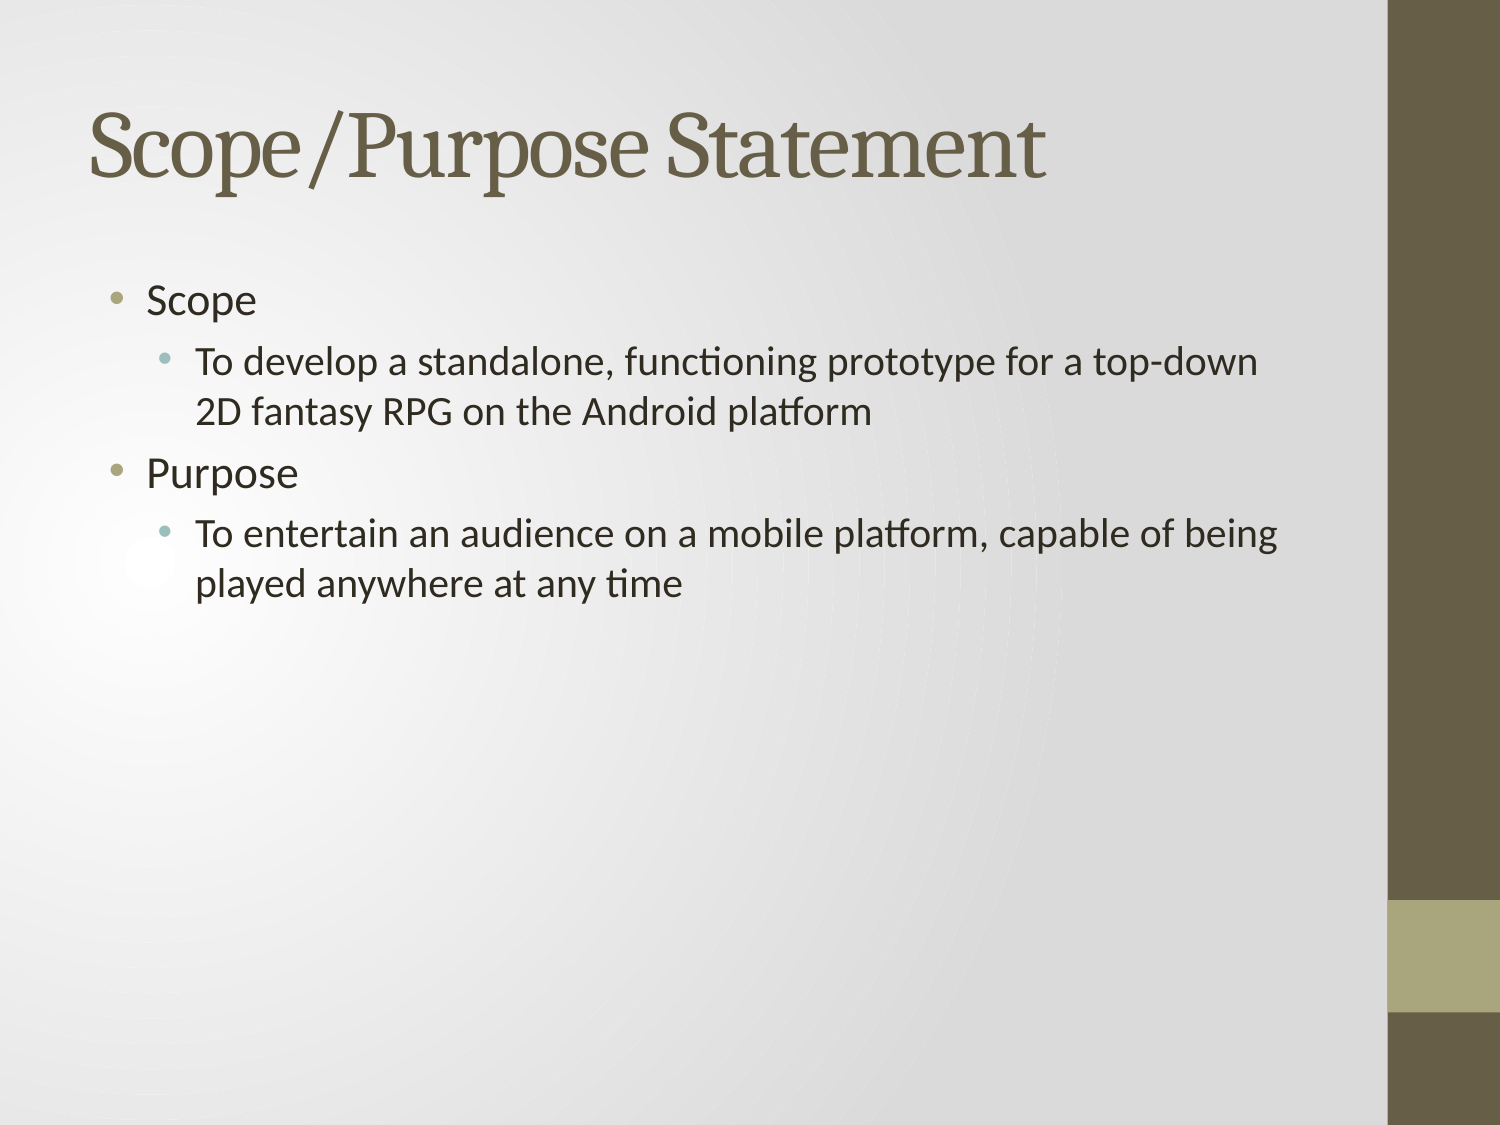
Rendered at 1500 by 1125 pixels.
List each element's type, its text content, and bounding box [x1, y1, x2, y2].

list Scope To develop a standalone, functioning prototype for a top-down 2D fantasy RPG on the Android platform Purpose To entertain an audience on a mobile platform, capable of being played anywhere at any time [75, 262, 1325, 1050]
title Scope/Purpose Statement [75, 45, 1325, 233]
